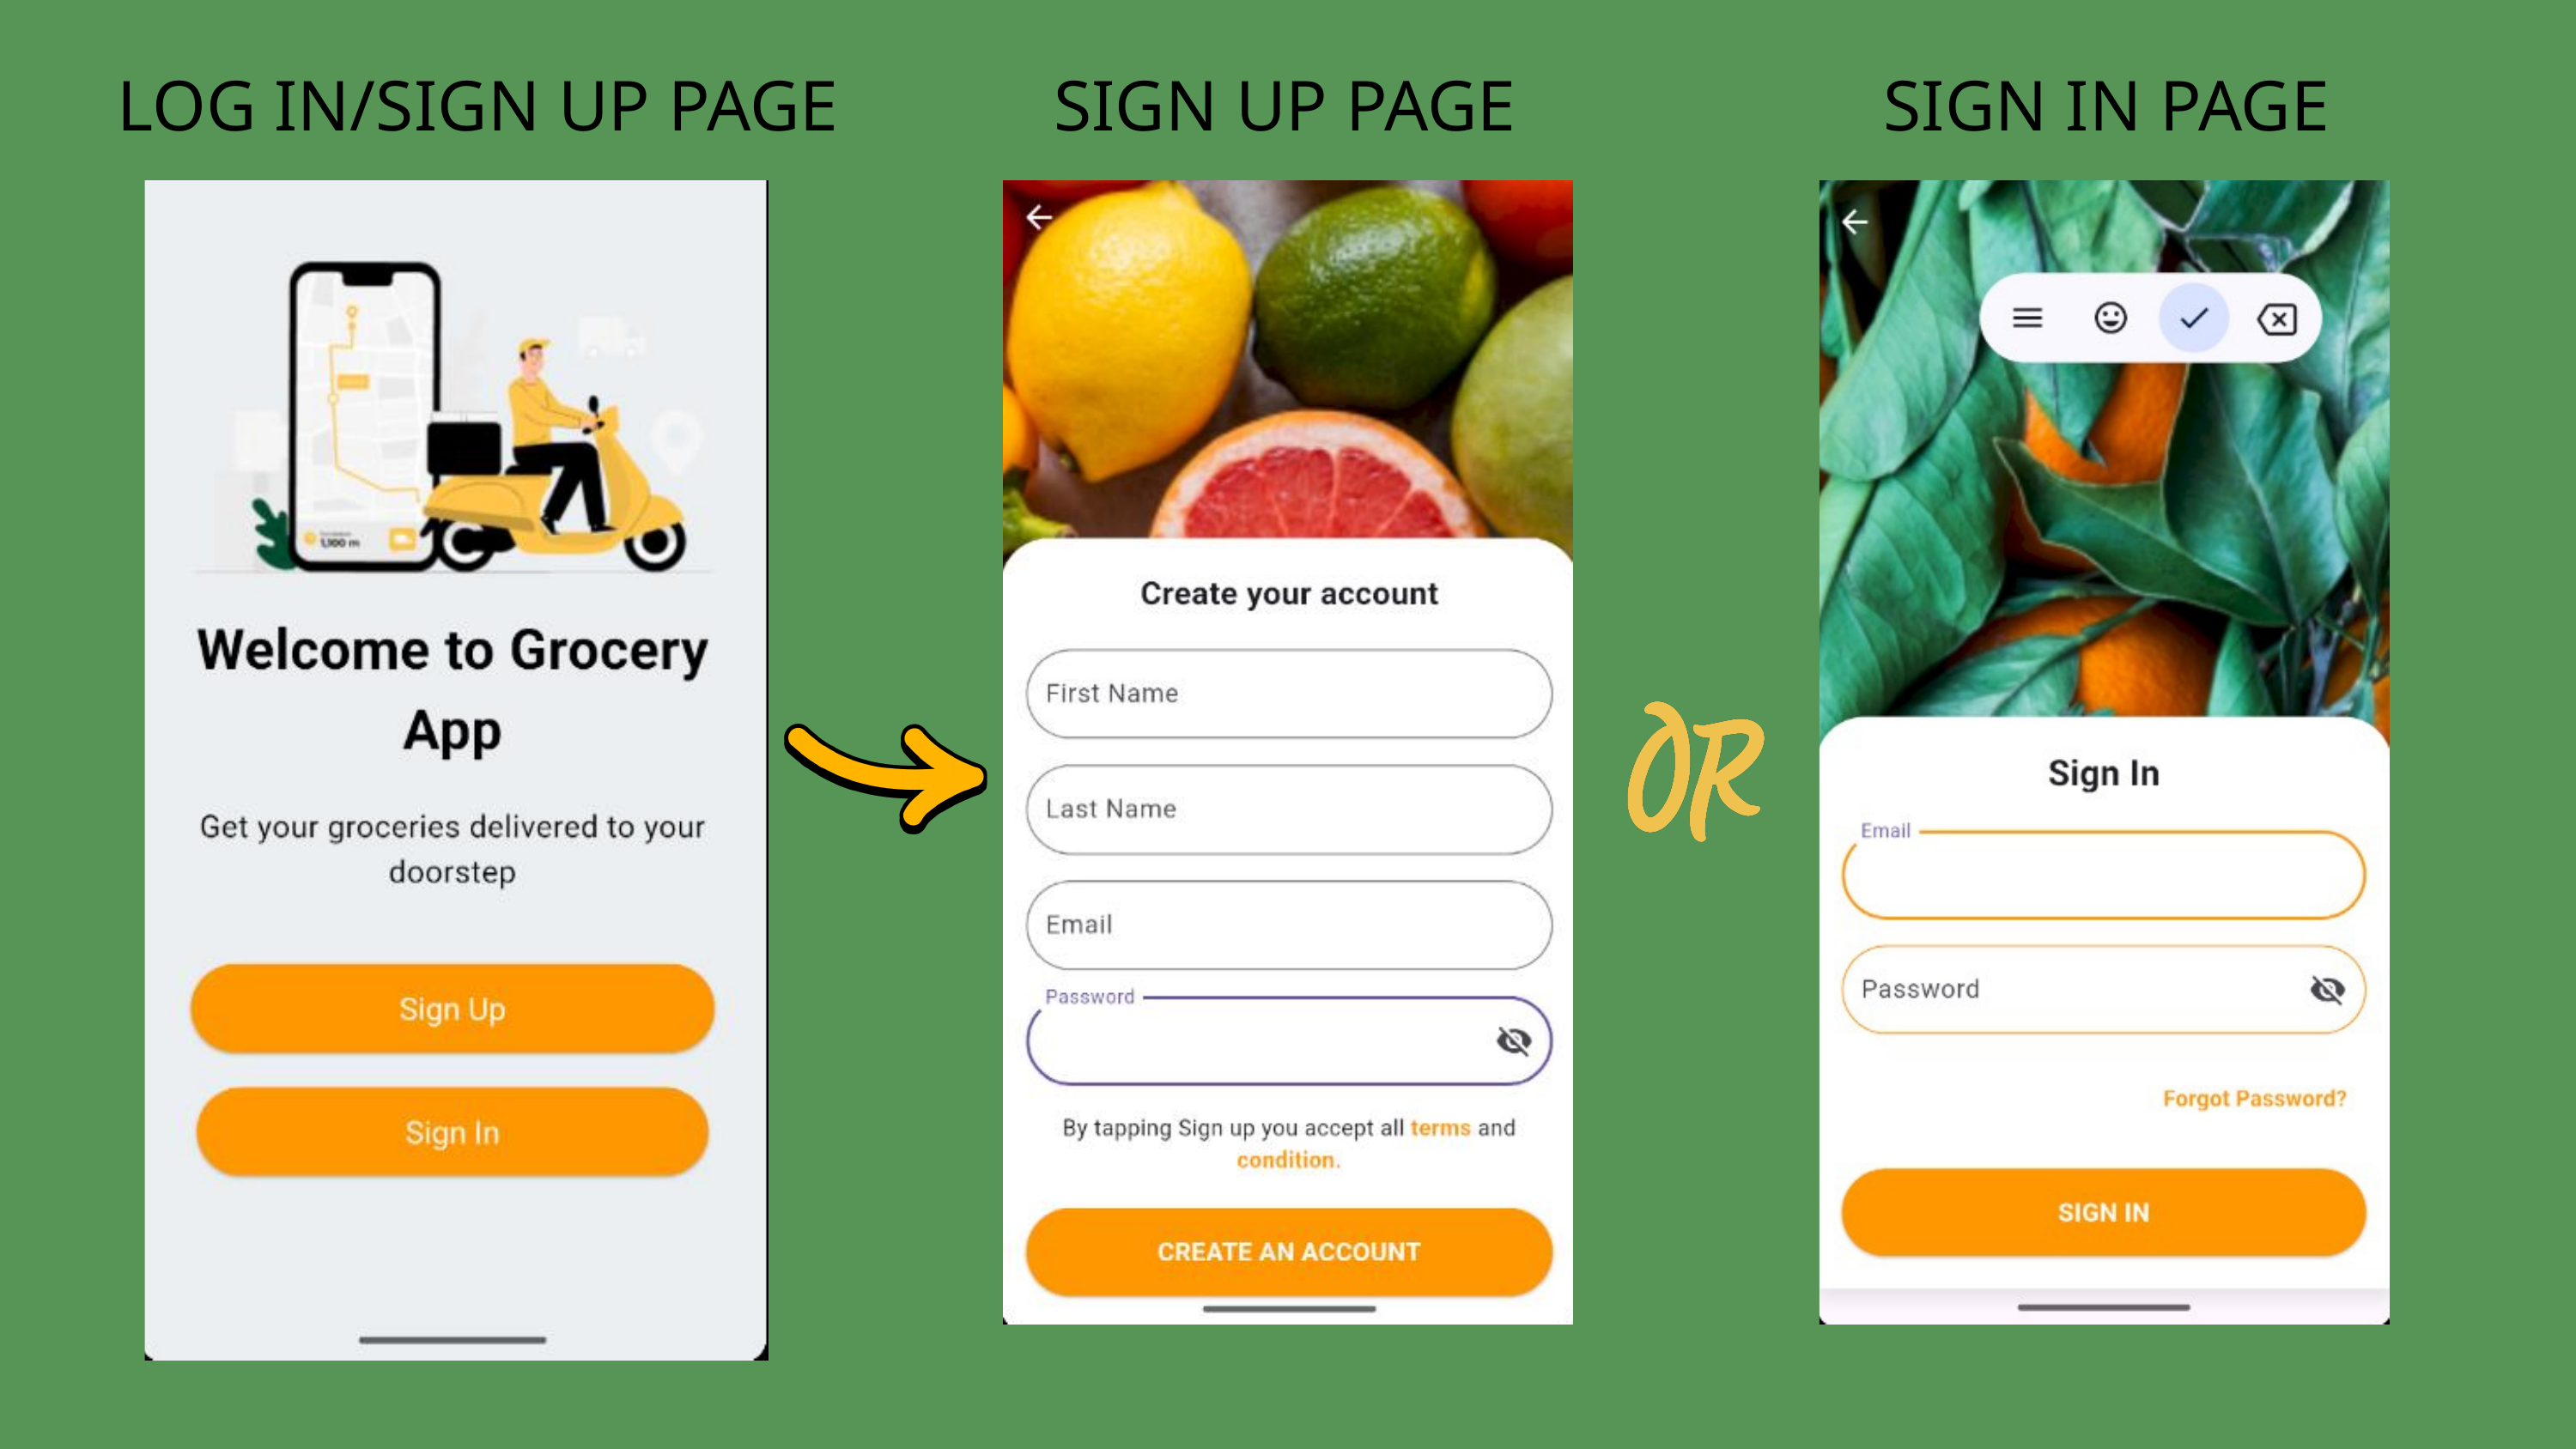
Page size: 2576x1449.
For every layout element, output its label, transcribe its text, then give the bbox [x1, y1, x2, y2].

text_box [784, 724, 987, 834]
text_box [144, 180, 769, 1361]
text_box [1819, 180, 2390, 1325]
text_box [1003, 180, 1573, 1325]
text_box LOG IN/SIGN UP PAGE [0, 66, 1003, 145]
text_box SIGN IN PAGE [1582, 66, 2576, 145]
text_box SIGN UP PAGE [1003, 66, 1582, 145]
text_box [1627, 700, 1765, 842]
